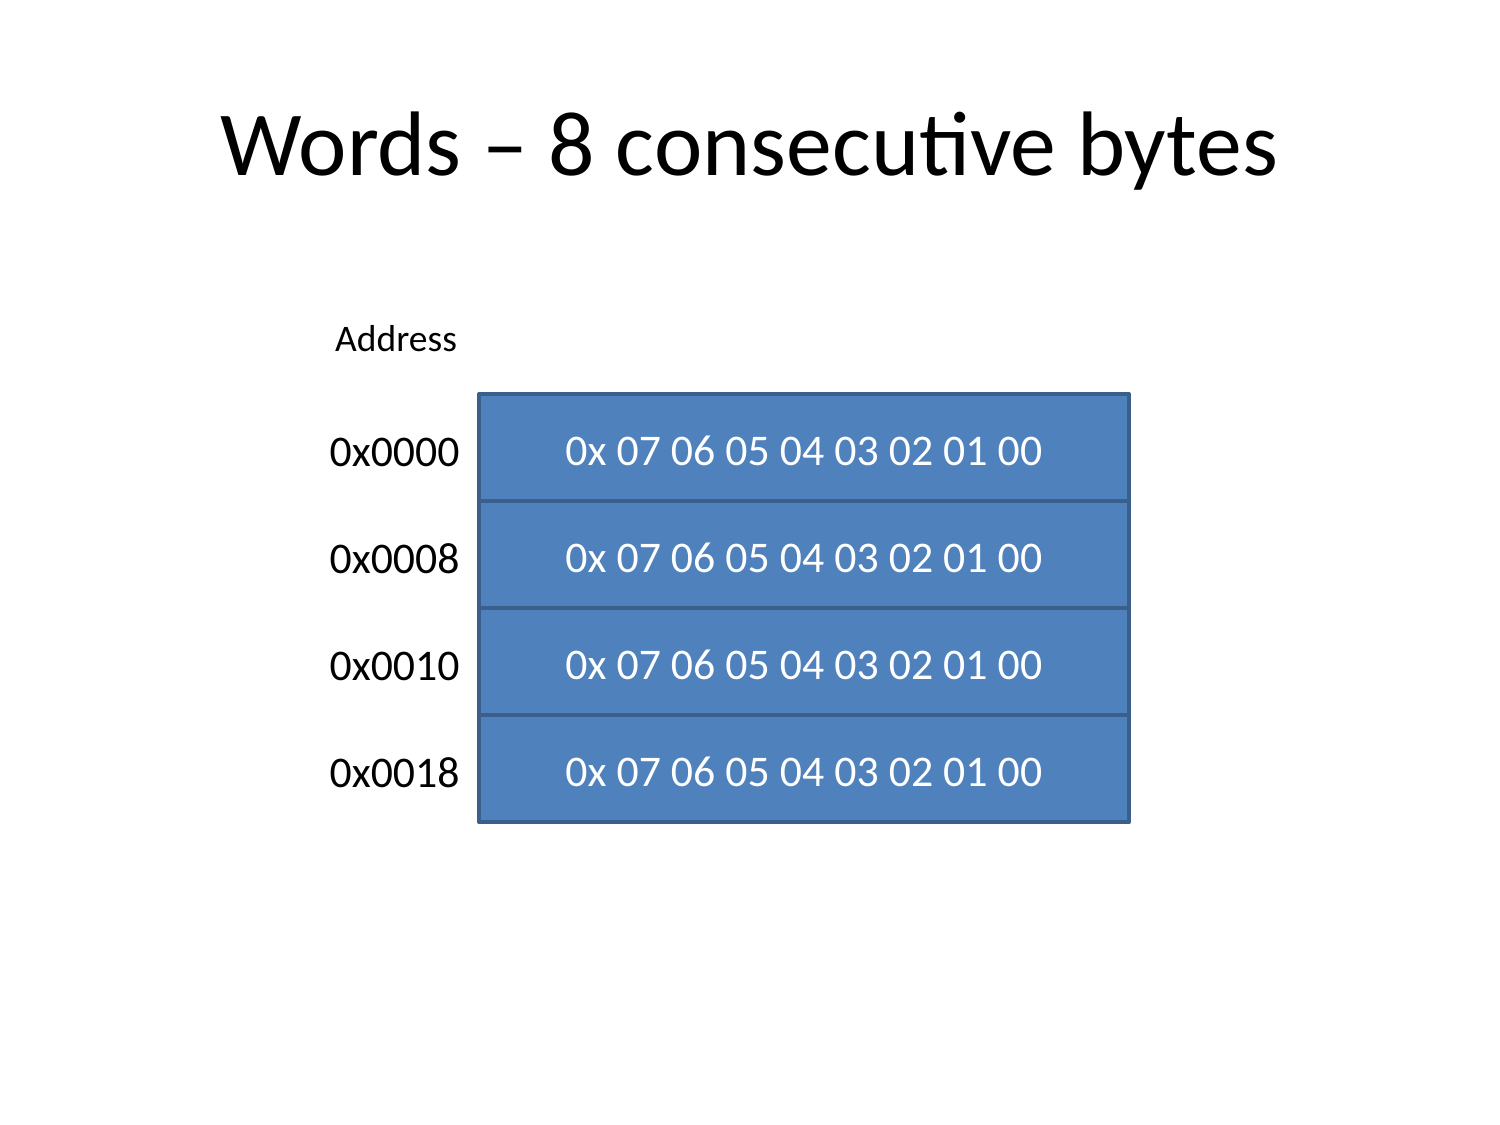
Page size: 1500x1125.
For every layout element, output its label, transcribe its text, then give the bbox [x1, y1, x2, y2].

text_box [314, 306, 1130, 823]
title Words – 8 consecutive bytes [75, 45, 1425, 233]
